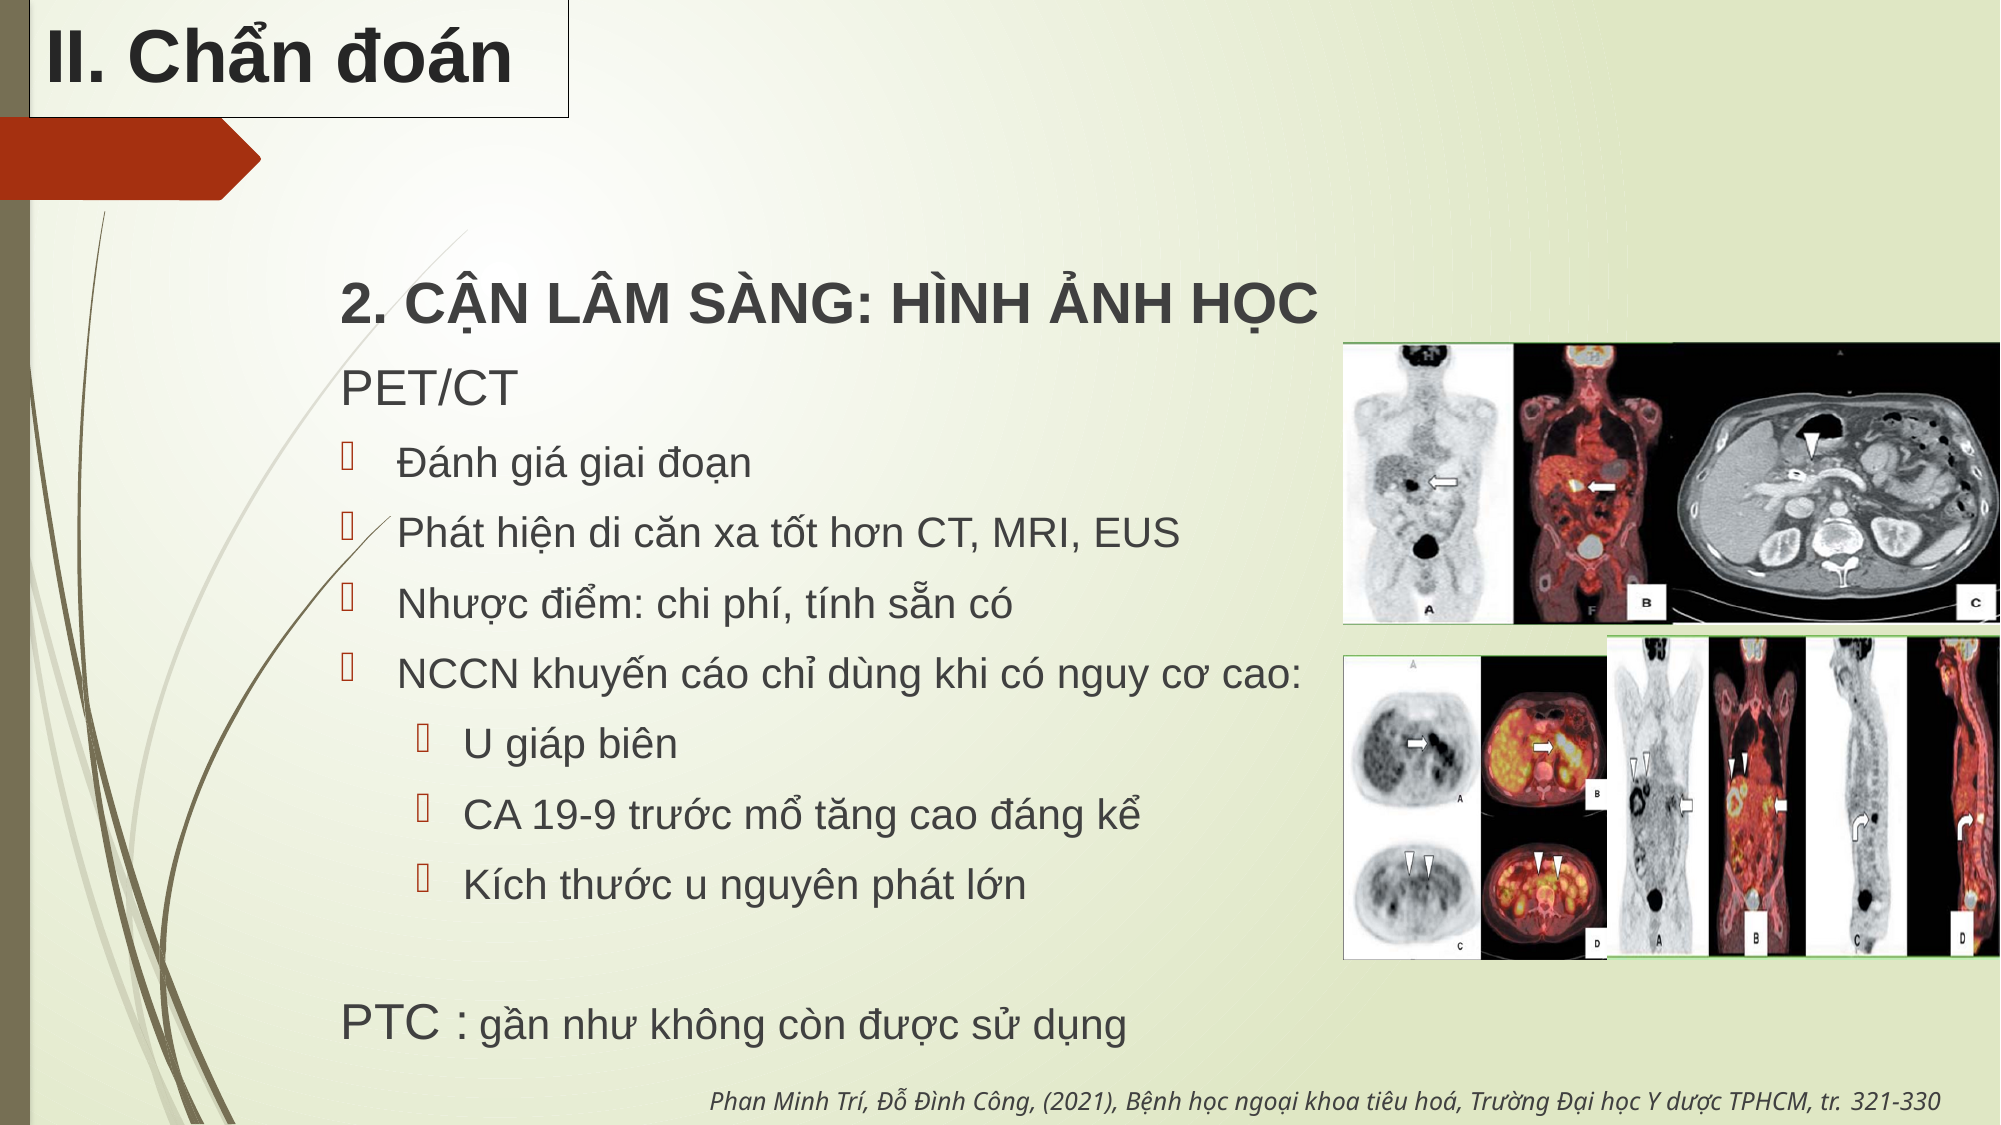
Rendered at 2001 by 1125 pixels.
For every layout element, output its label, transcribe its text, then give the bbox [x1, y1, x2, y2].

picture [1342, 342, 2000, 626]
text_box II. Chẩn đoán [29, 0, 569, 118]
text_box Phan Minh Trí, Đỗ Đình Công, (2021), Bệnh học ngoại khoa tiêu hoá, Trường Đại học Y dược TPHCM, tr. 321-330 [694, 1077, 2000, 1125]
picture [1342, 634, 2000, 960]
list 2. CẬN LÂM SÀNG: HÌNH ẢNH HỌC PET/CT Đánh giá giai đoạn Phát hiện di căn xa tốt hơn CT, MRI, EUS Nhược điểm: chi phí, tính sẵn có NCCN khuyến cáo chỉ dùng khi có nguy cơ cao: U giáp biên CA 19-9 trước mổ tăng cao đáng kể Kích thước u nguyên phát lớn PTC : gần như không còn được sử dụng [325, 258, 1344, 1078]
